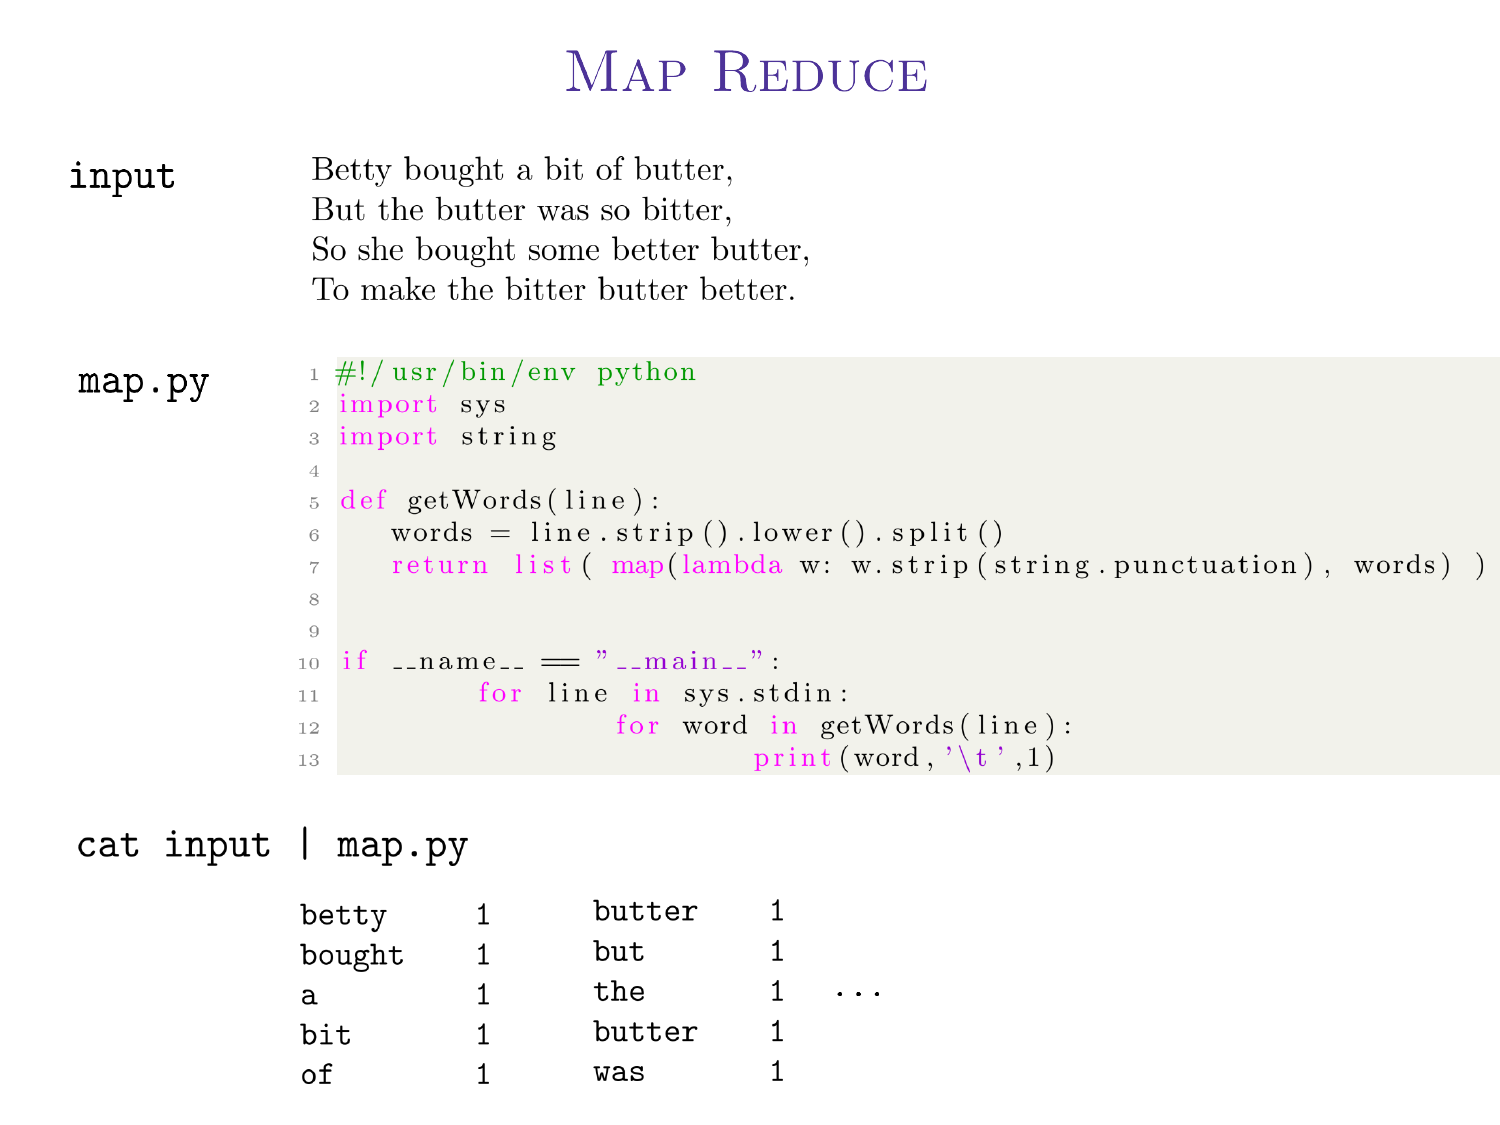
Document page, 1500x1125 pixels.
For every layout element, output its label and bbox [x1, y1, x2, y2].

picture [299, 902, 489, 1085]
picture [565, 50, 927, 92]
picture [312, 156, 808, 301]
picture [77, 826, 468, 867]
picture [299, 357, 1500, 775]
picture [70, 161, 174, 197]
picture [78, 372, 210, 402]
picture [837, 990, 880, 997]
picture [593, 899, 783, 1081]
